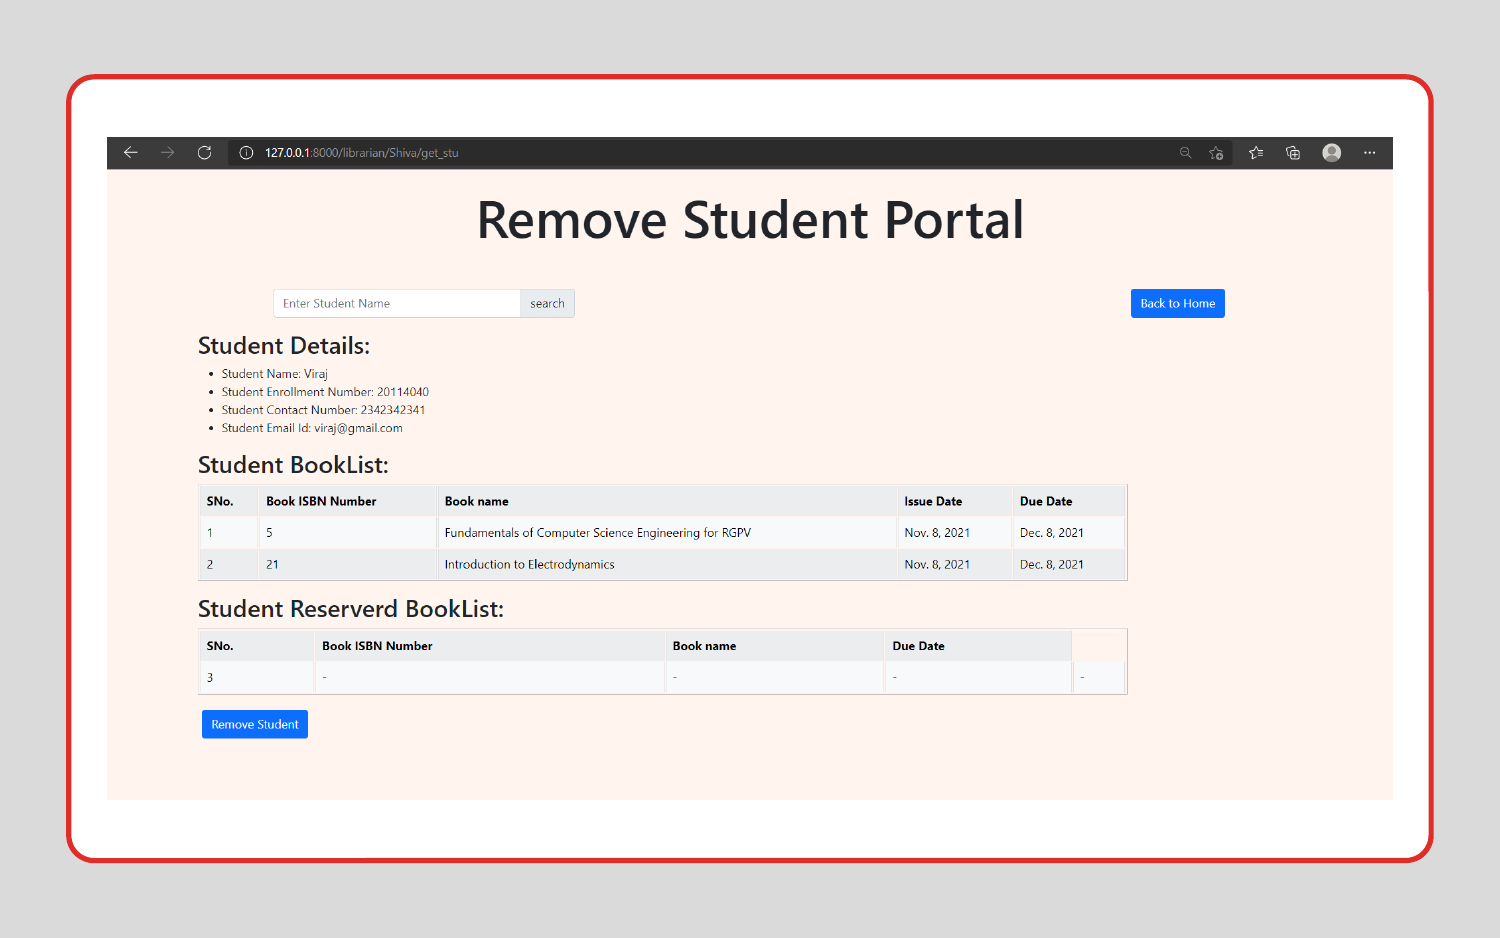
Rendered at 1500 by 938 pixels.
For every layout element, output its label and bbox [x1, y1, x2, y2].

picture [106, 137, 1394, 801]
text_box [0, 0, 1500, 938]
text_box [67, 75, 1433, 862]
text_box [78, 86, 1422, 851]
